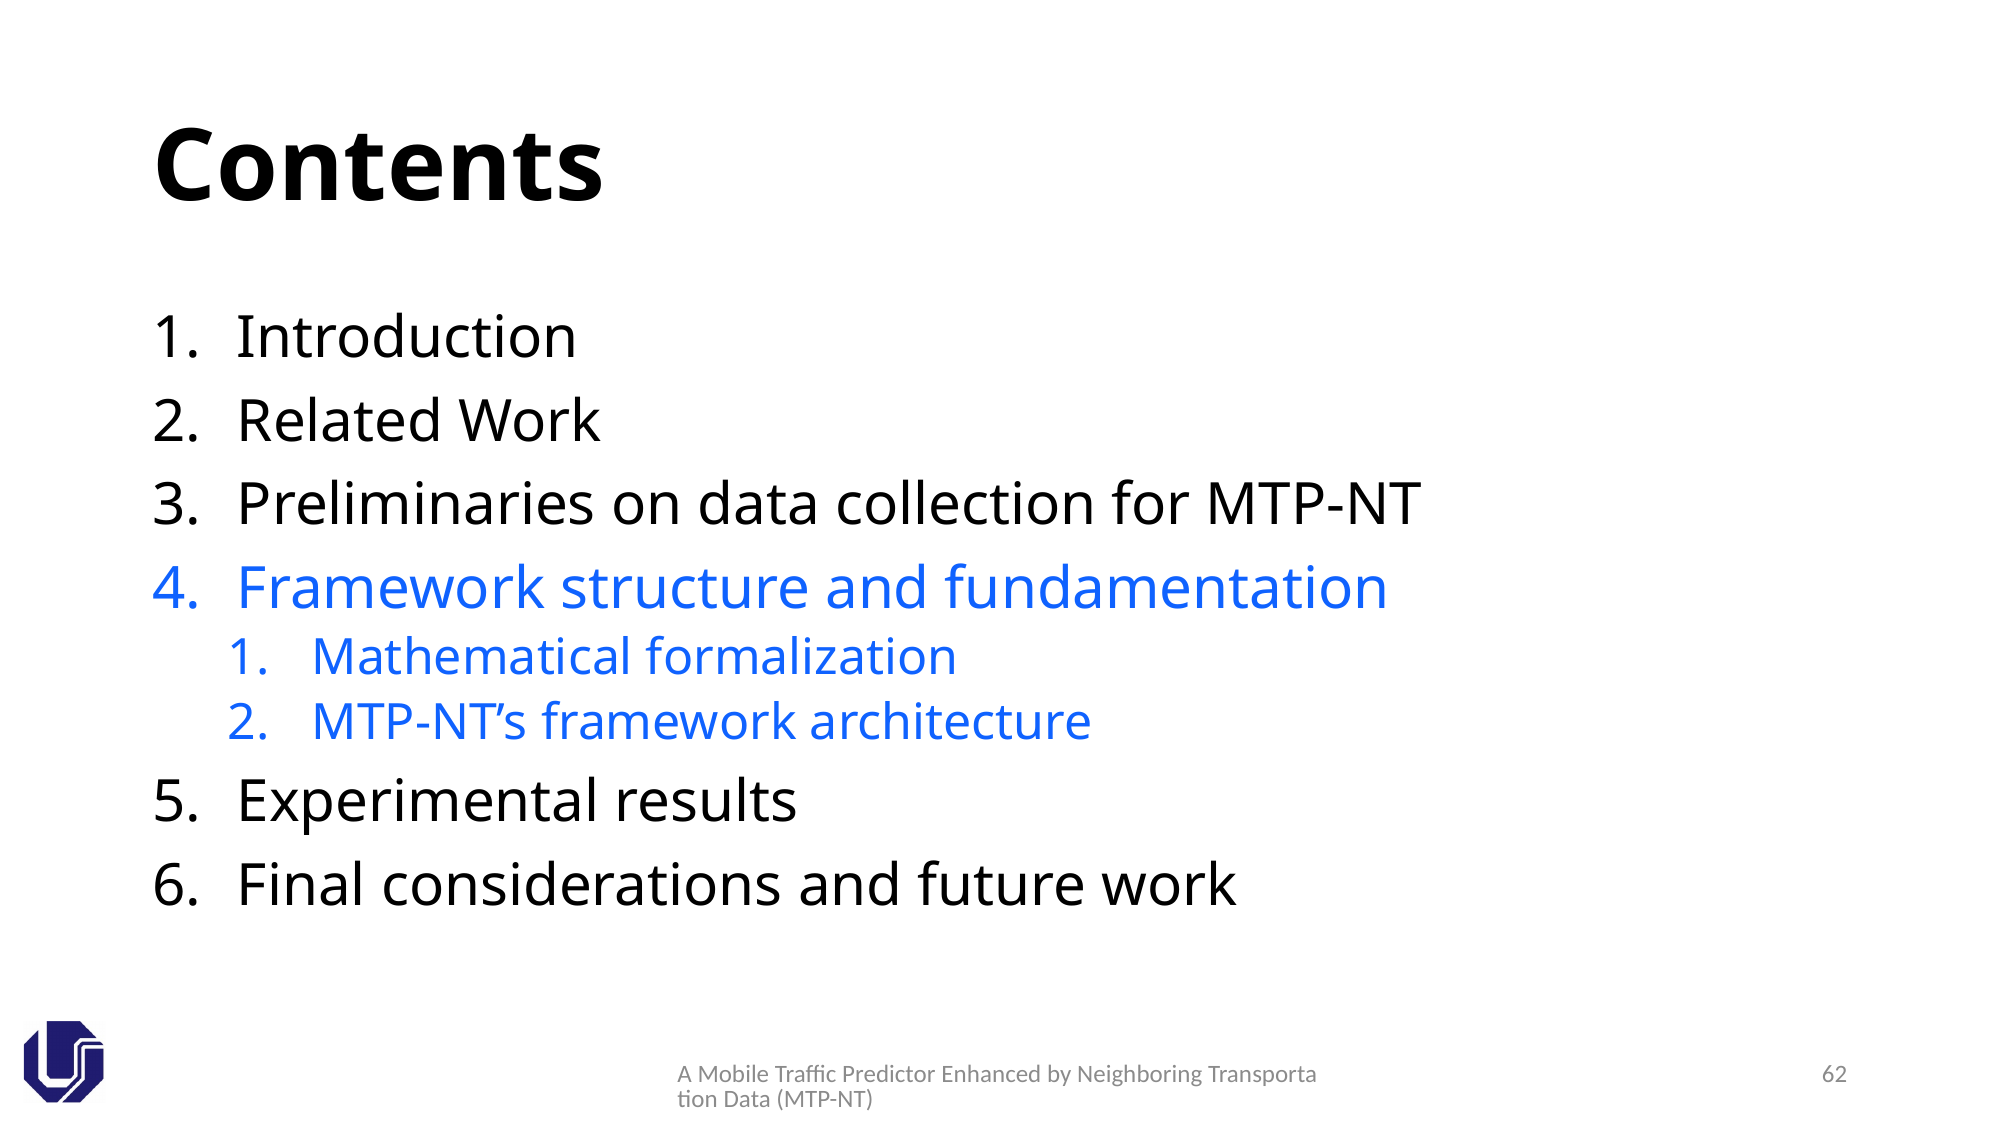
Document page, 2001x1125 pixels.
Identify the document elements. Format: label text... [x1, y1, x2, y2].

list Introduction Related Work Preliminaries on data collection for MTP-NT Framework structure and fundamentation Mathematical formalization MTP-NT’s framework architecture Experimental results Final considerations and future work [137, 299, 1863, 1014]
title Contents [137, 59, 1863, 278]
picture [23, 1021, 106, 1103]
slide_number 62 [1412, 1042, 1863, 1103]
footer A Mobile Traffic Predictor Enhanced by Neighboring Transportation Data (MTP-NT) [662, 1042, 1338, 1103]
